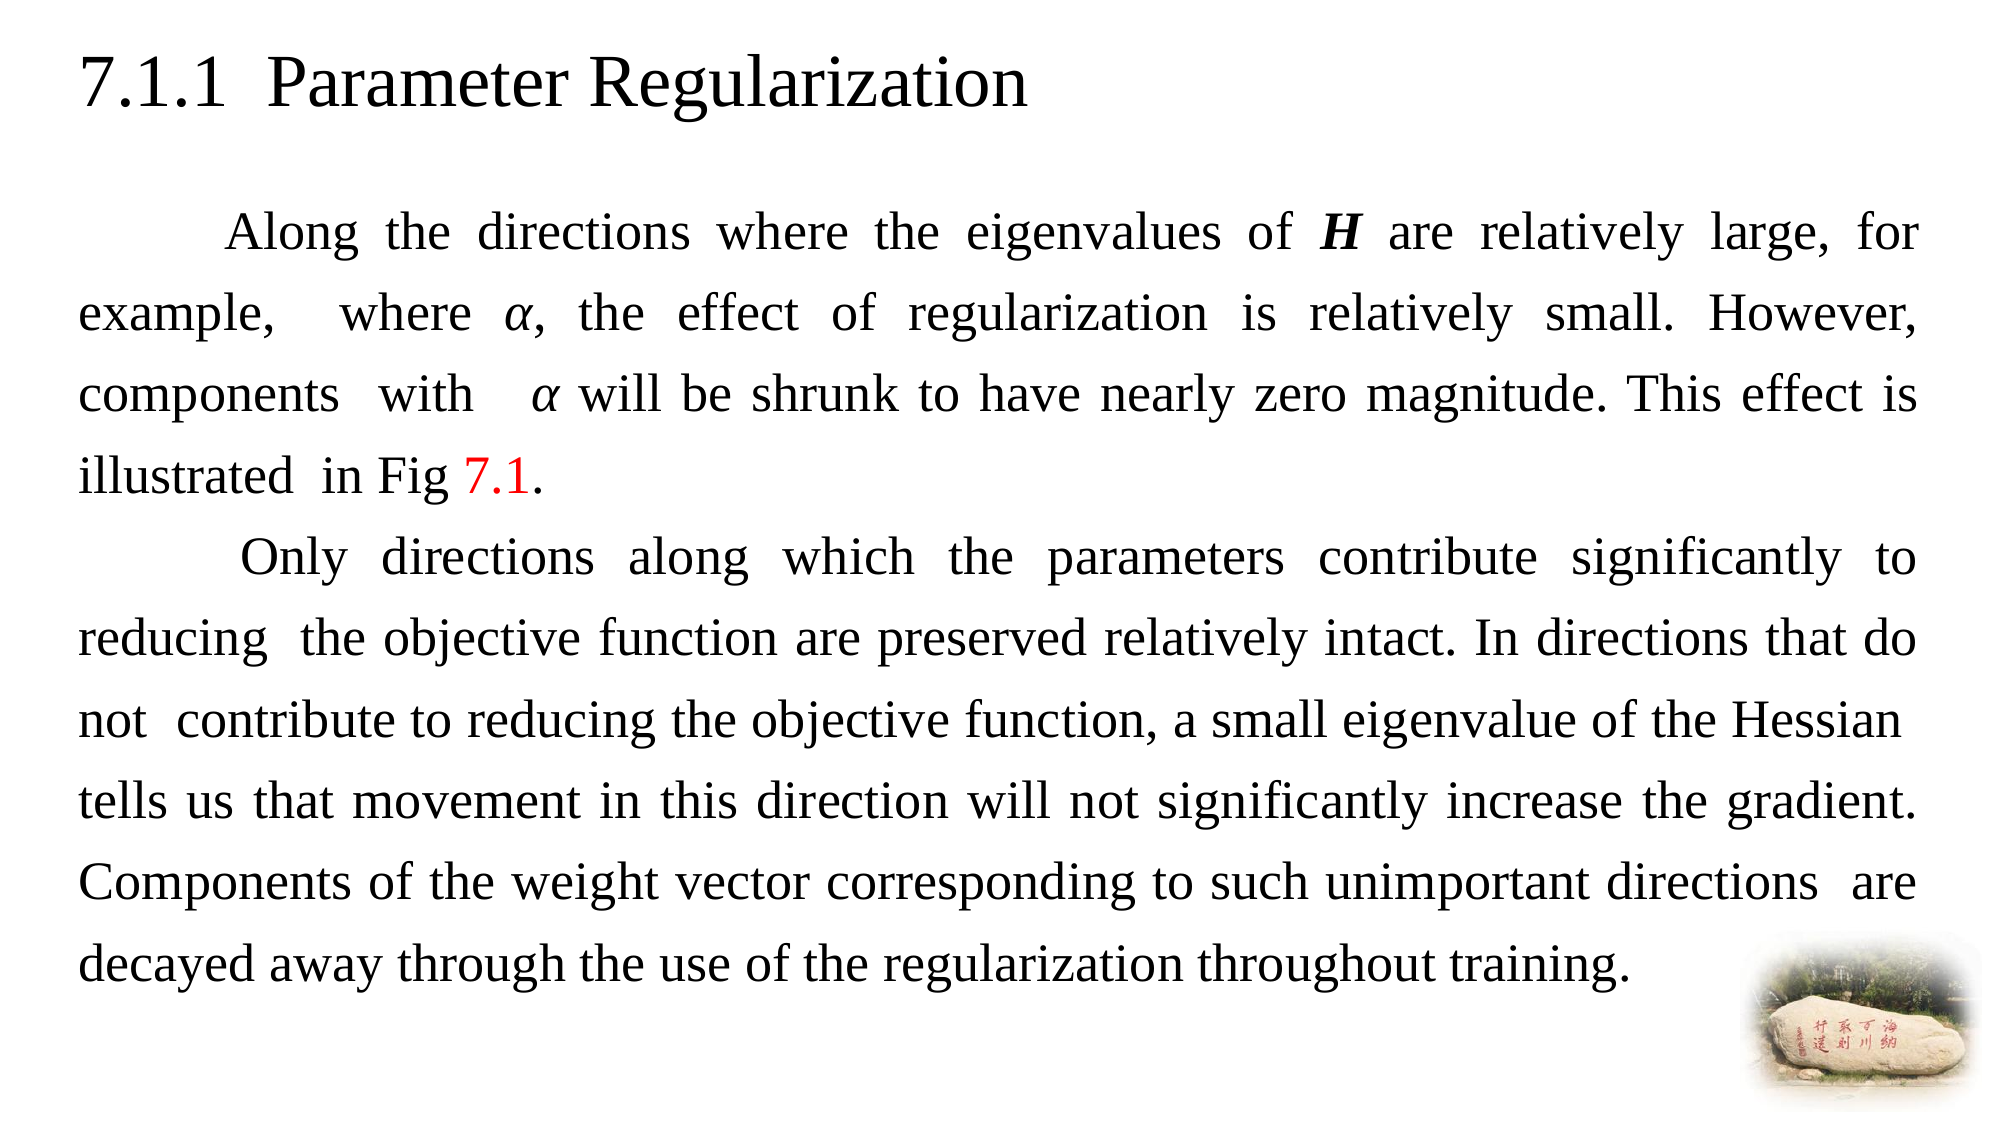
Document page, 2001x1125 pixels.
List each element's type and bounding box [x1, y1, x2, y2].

picture [1740, 927, 1985, 1112]
